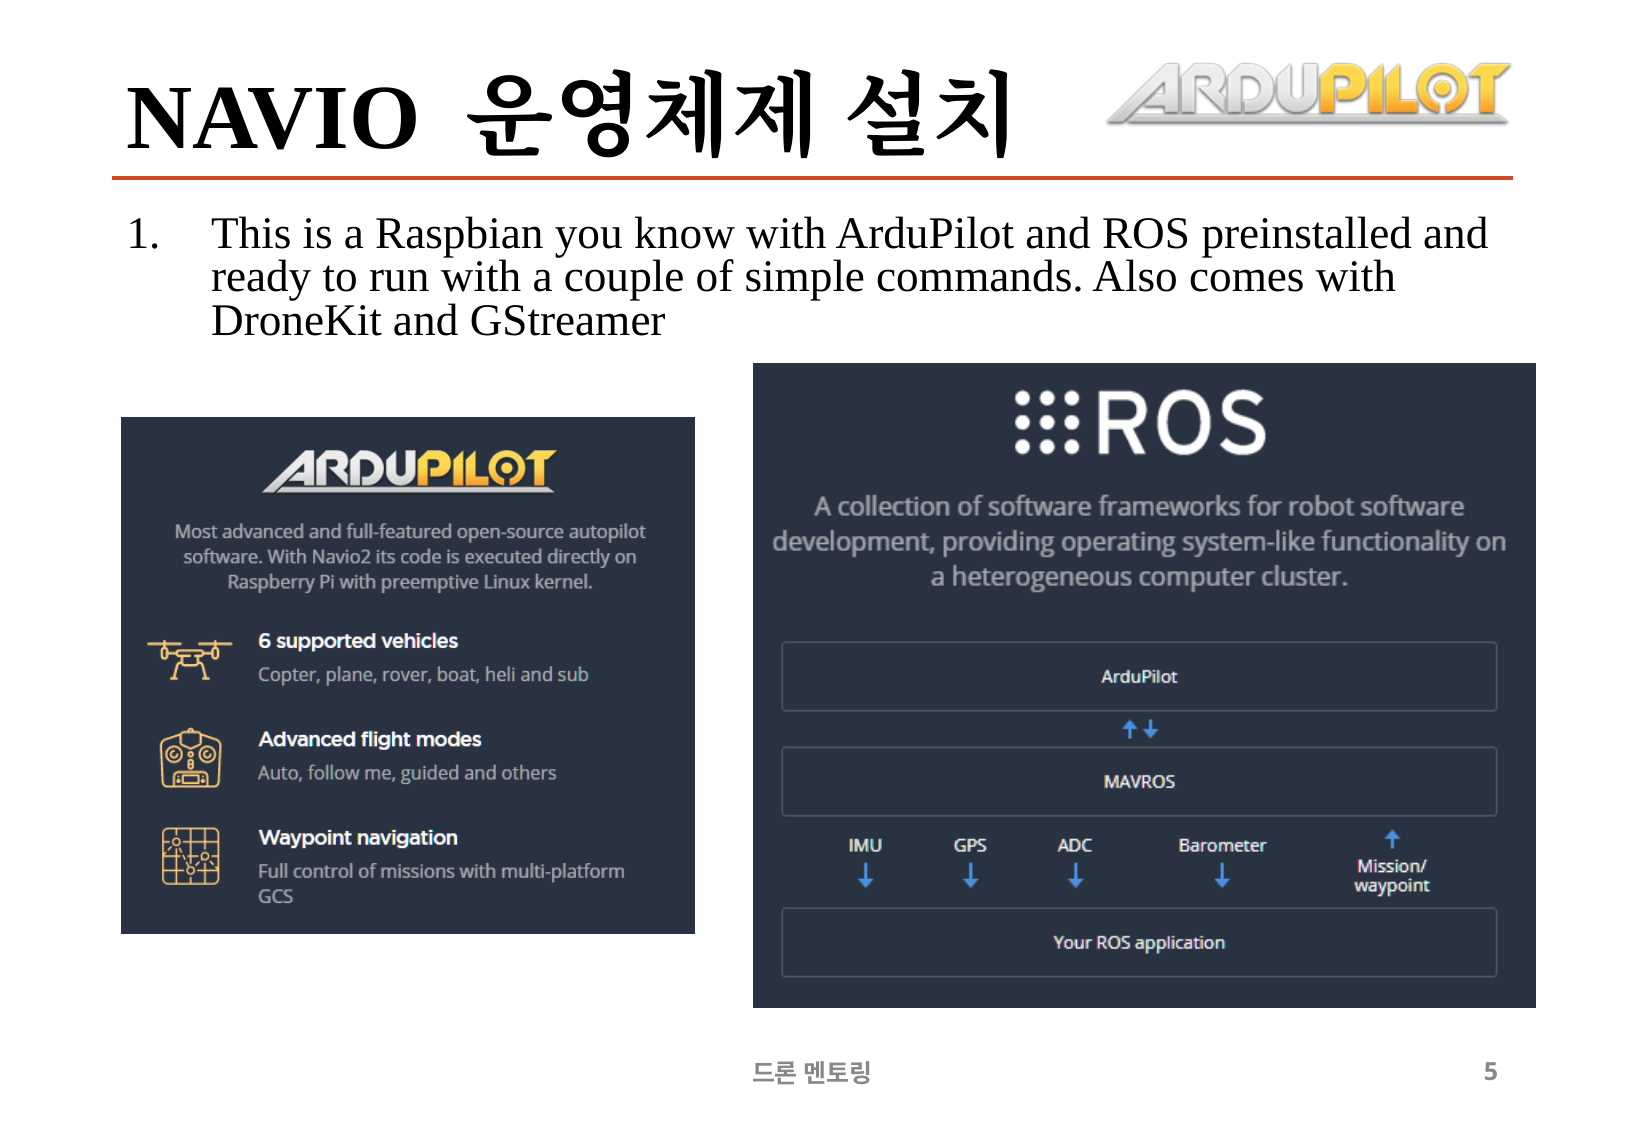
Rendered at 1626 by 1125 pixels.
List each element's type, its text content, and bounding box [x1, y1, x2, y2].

picture [753, 363, 1536, 1008]
picture [1105, 62, 1514, 128]
title NAVIO 운영체제 설치 [111, 59, 1514, 179]
slide_number ‹#› [1433, 1042, 1514, 1103]
picture [120, 417, 695, 934]
footer 드론 멘토링 [538, 1042, 1087, 1103]
list This is a Raspbian you know with ArduPilot and ROS preinstalled and ready to run with a couple of simple commands. Also comes with DroneKit and GStreamer [111, 205, 1514, 364]
